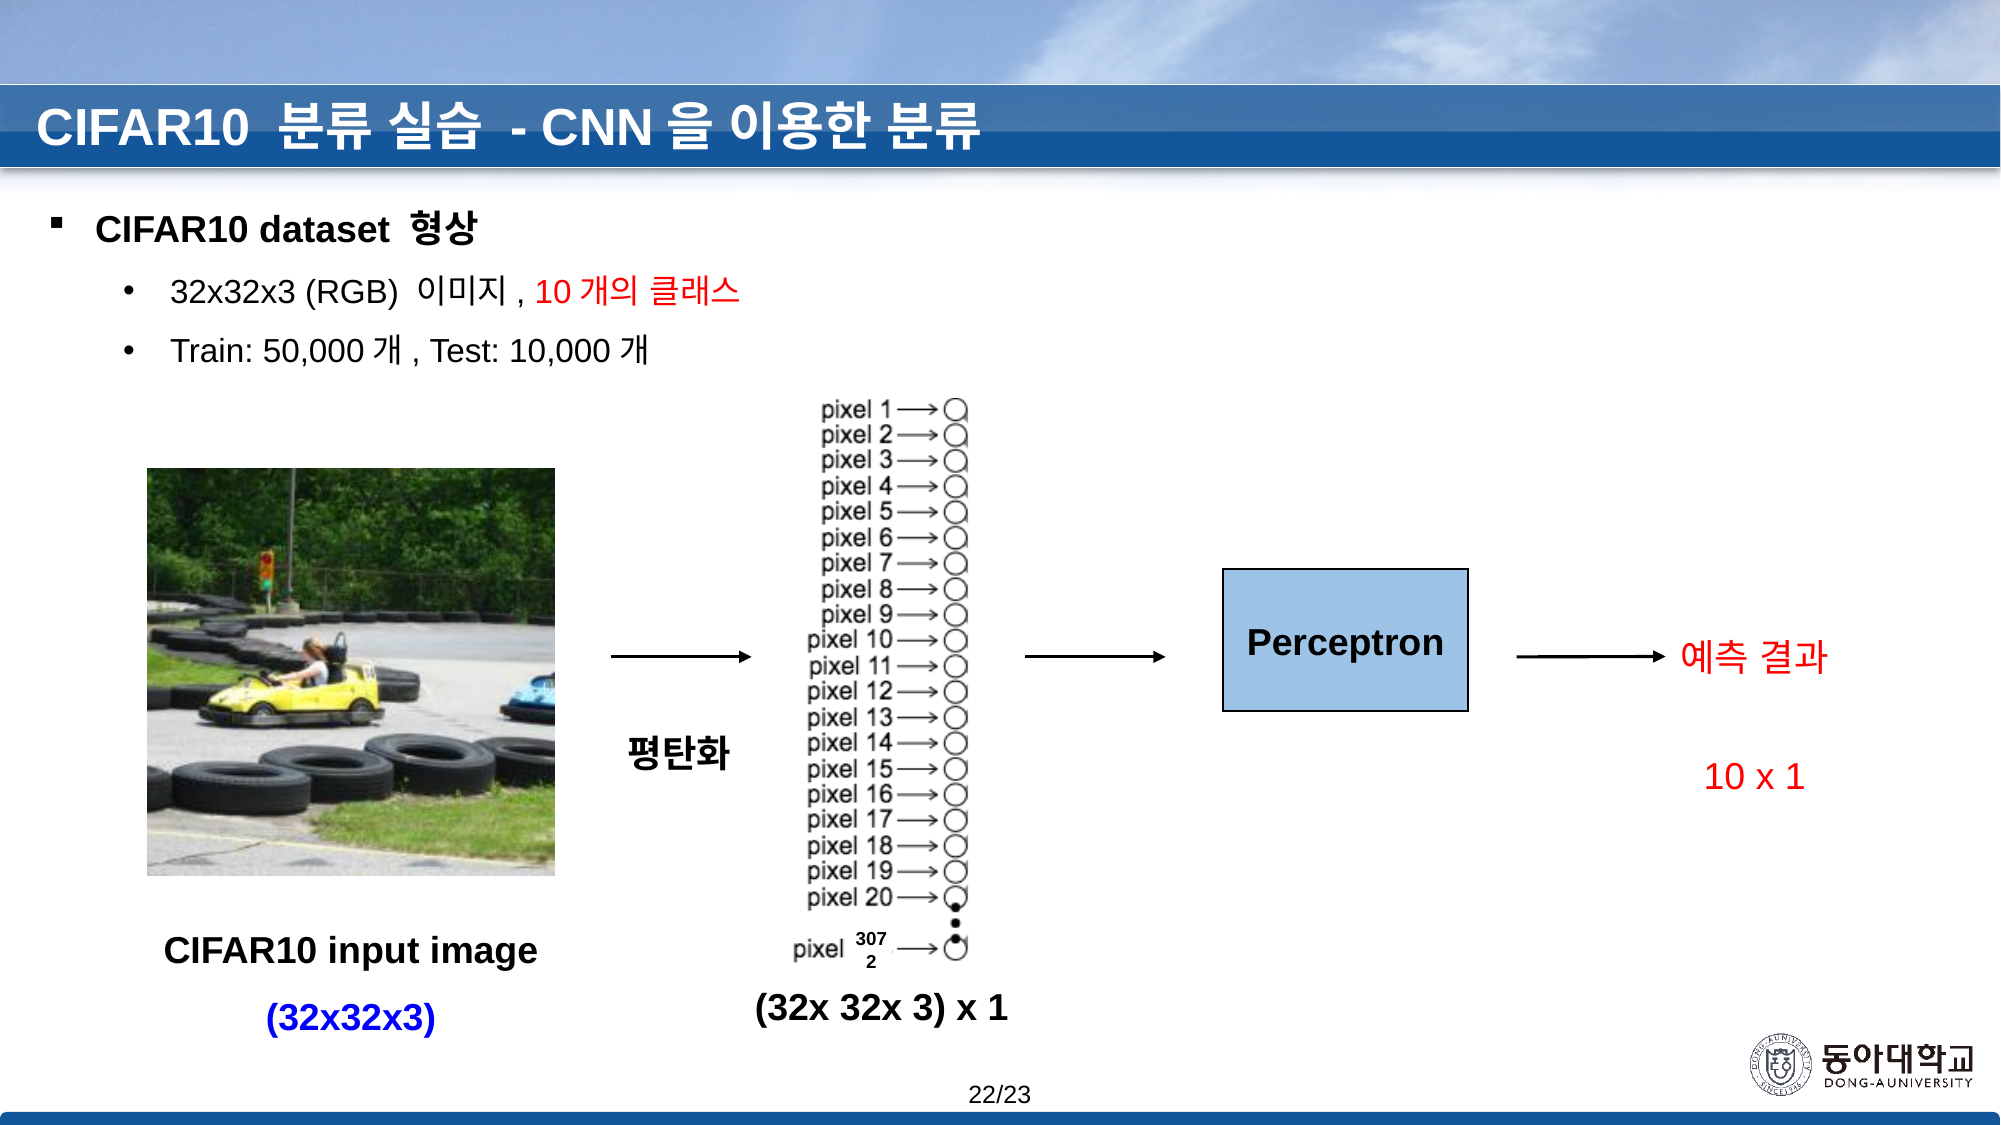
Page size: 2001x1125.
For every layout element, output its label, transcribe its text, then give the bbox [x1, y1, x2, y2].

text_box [738, 398, 1026, 1037]
text_box CIFAR10 분류 실습 - CNN을 이용한 분류 [22, 85, 998, 164]
picture [147, 468, 555, 876]
text_box CIFAR10 dataset 형상 32x32x3 (RGB) 이미지, 10개의 클래스 Train: 50,000개, Test: 10,000개 [33, 174, 757, 377]
text_box CIFAR10 input image (32x32x3) [148, 895, 554, 1046]
text_box 평탄화 [612, 722, 738, 783]
picture [0, 85, 2000, 167]
text_box 10 x 1 [1688, 745, 1821, 805]
text_box Perceptron [1222, 568, 1469, 712]
text_box 예측 결과 [1665, 626, 1844, 687]
picture [1742, 1024, 1983, 1110]
